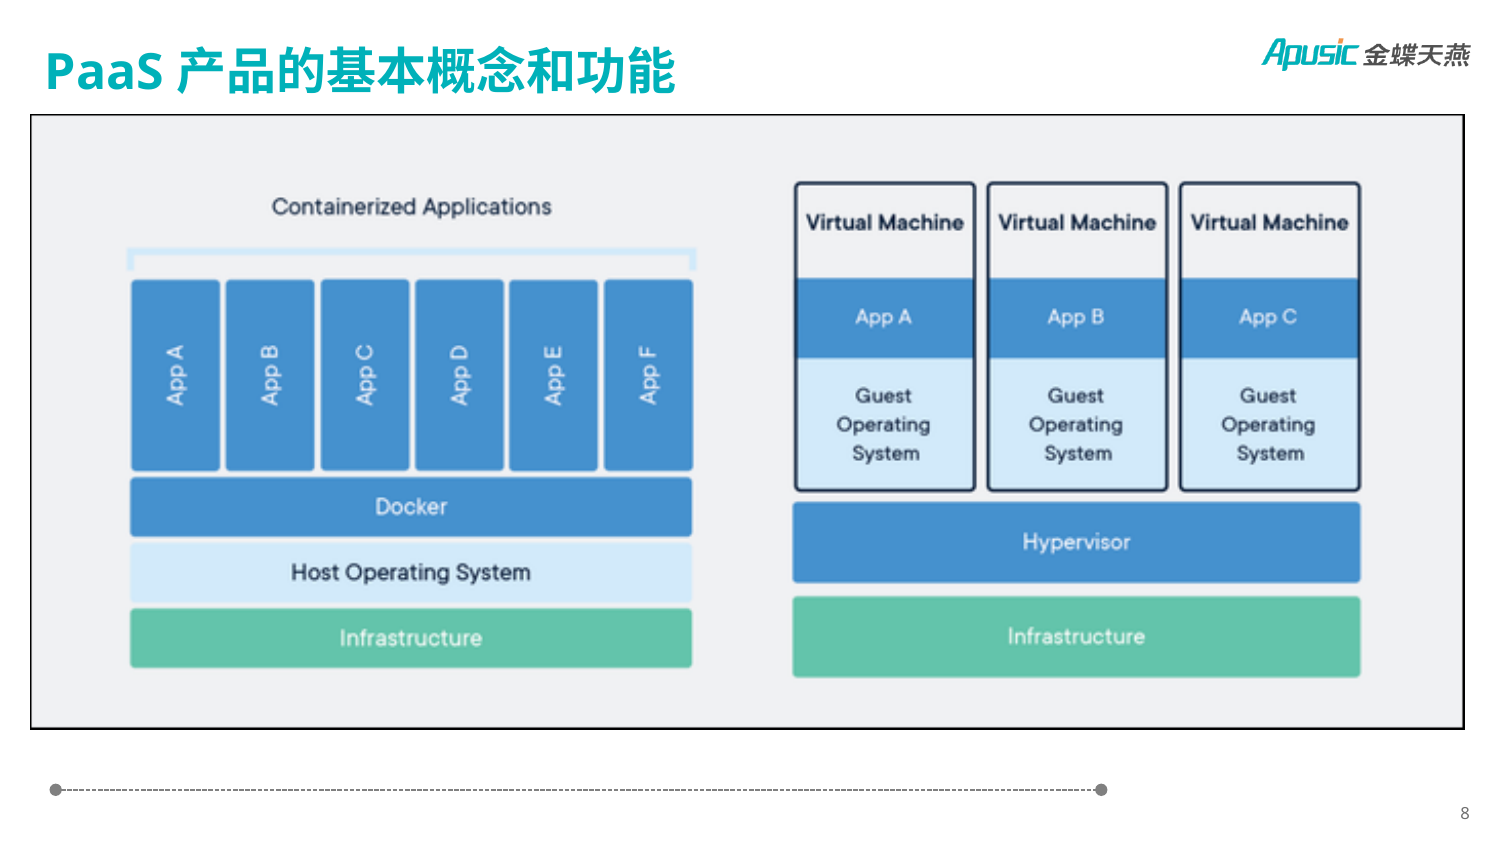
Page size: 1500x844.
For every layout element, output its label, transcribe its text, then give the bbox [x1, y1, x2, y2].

picture [1261, 38, 1471, 71]
title PaaS产品的基本概念和功能 [29, 32, 1087, 113]
picture [29, 114, 1465, 730]
